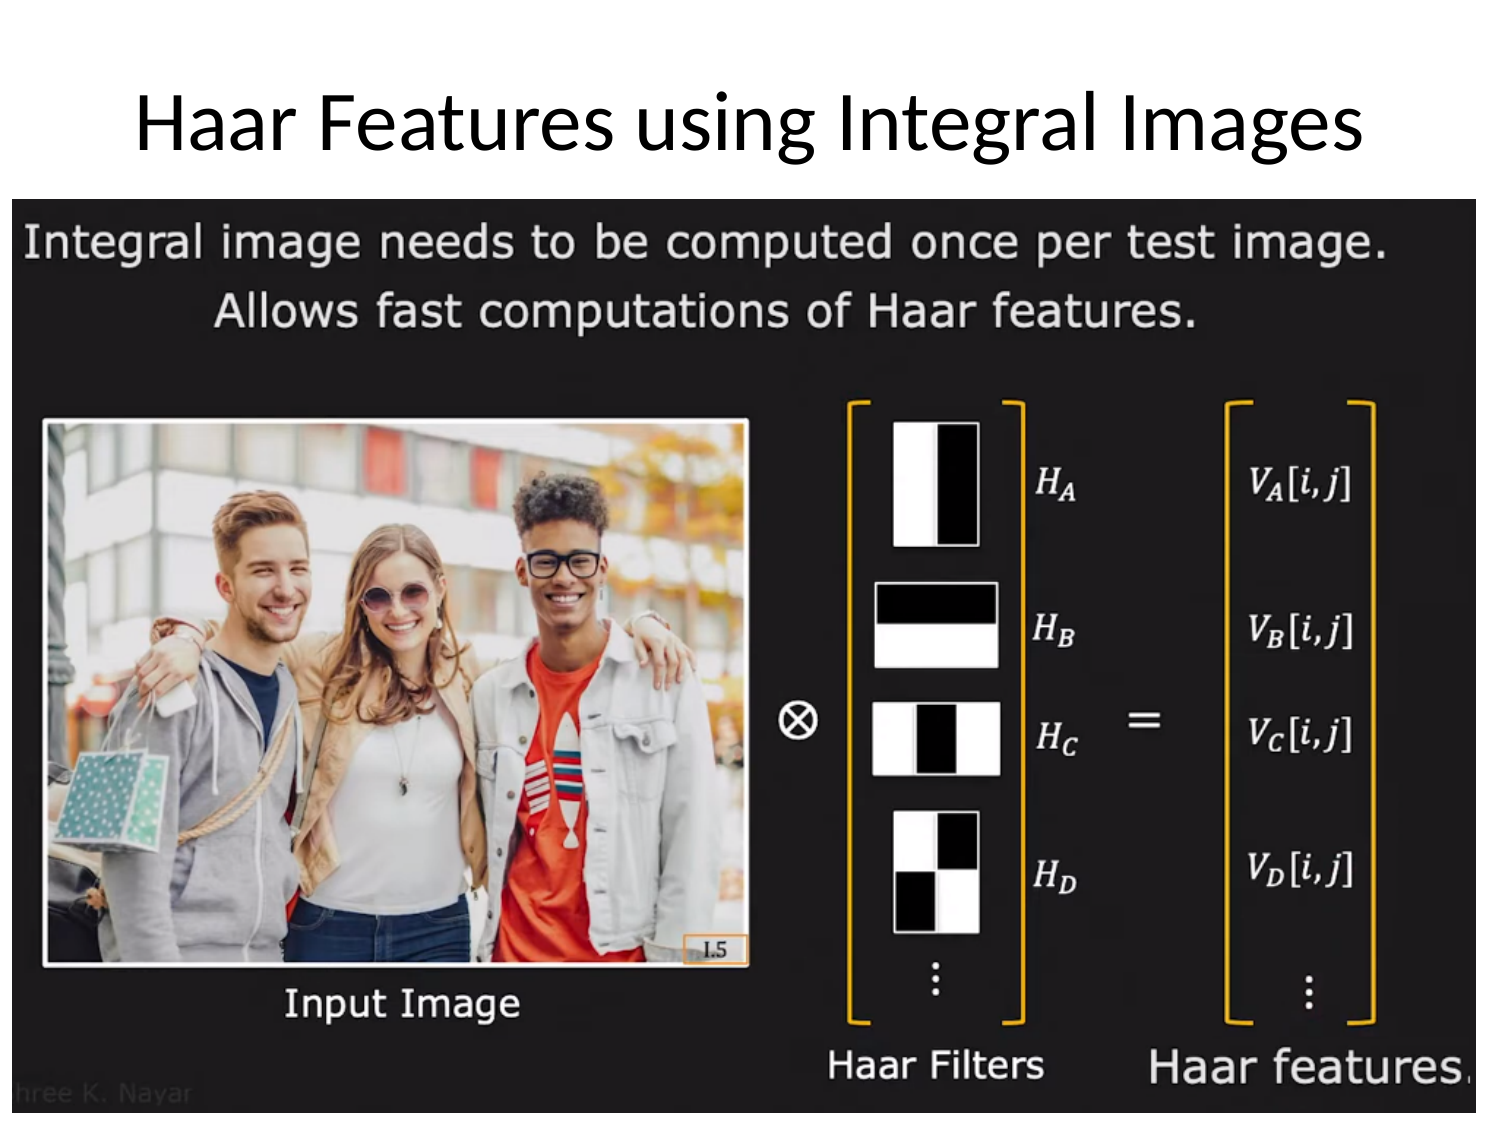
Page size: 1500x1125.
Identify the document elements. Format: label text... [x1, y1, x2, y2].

picture [12, 198, 1476, 1113]
title Haar Features using Integral Images [75, 45, 1425, 188]
